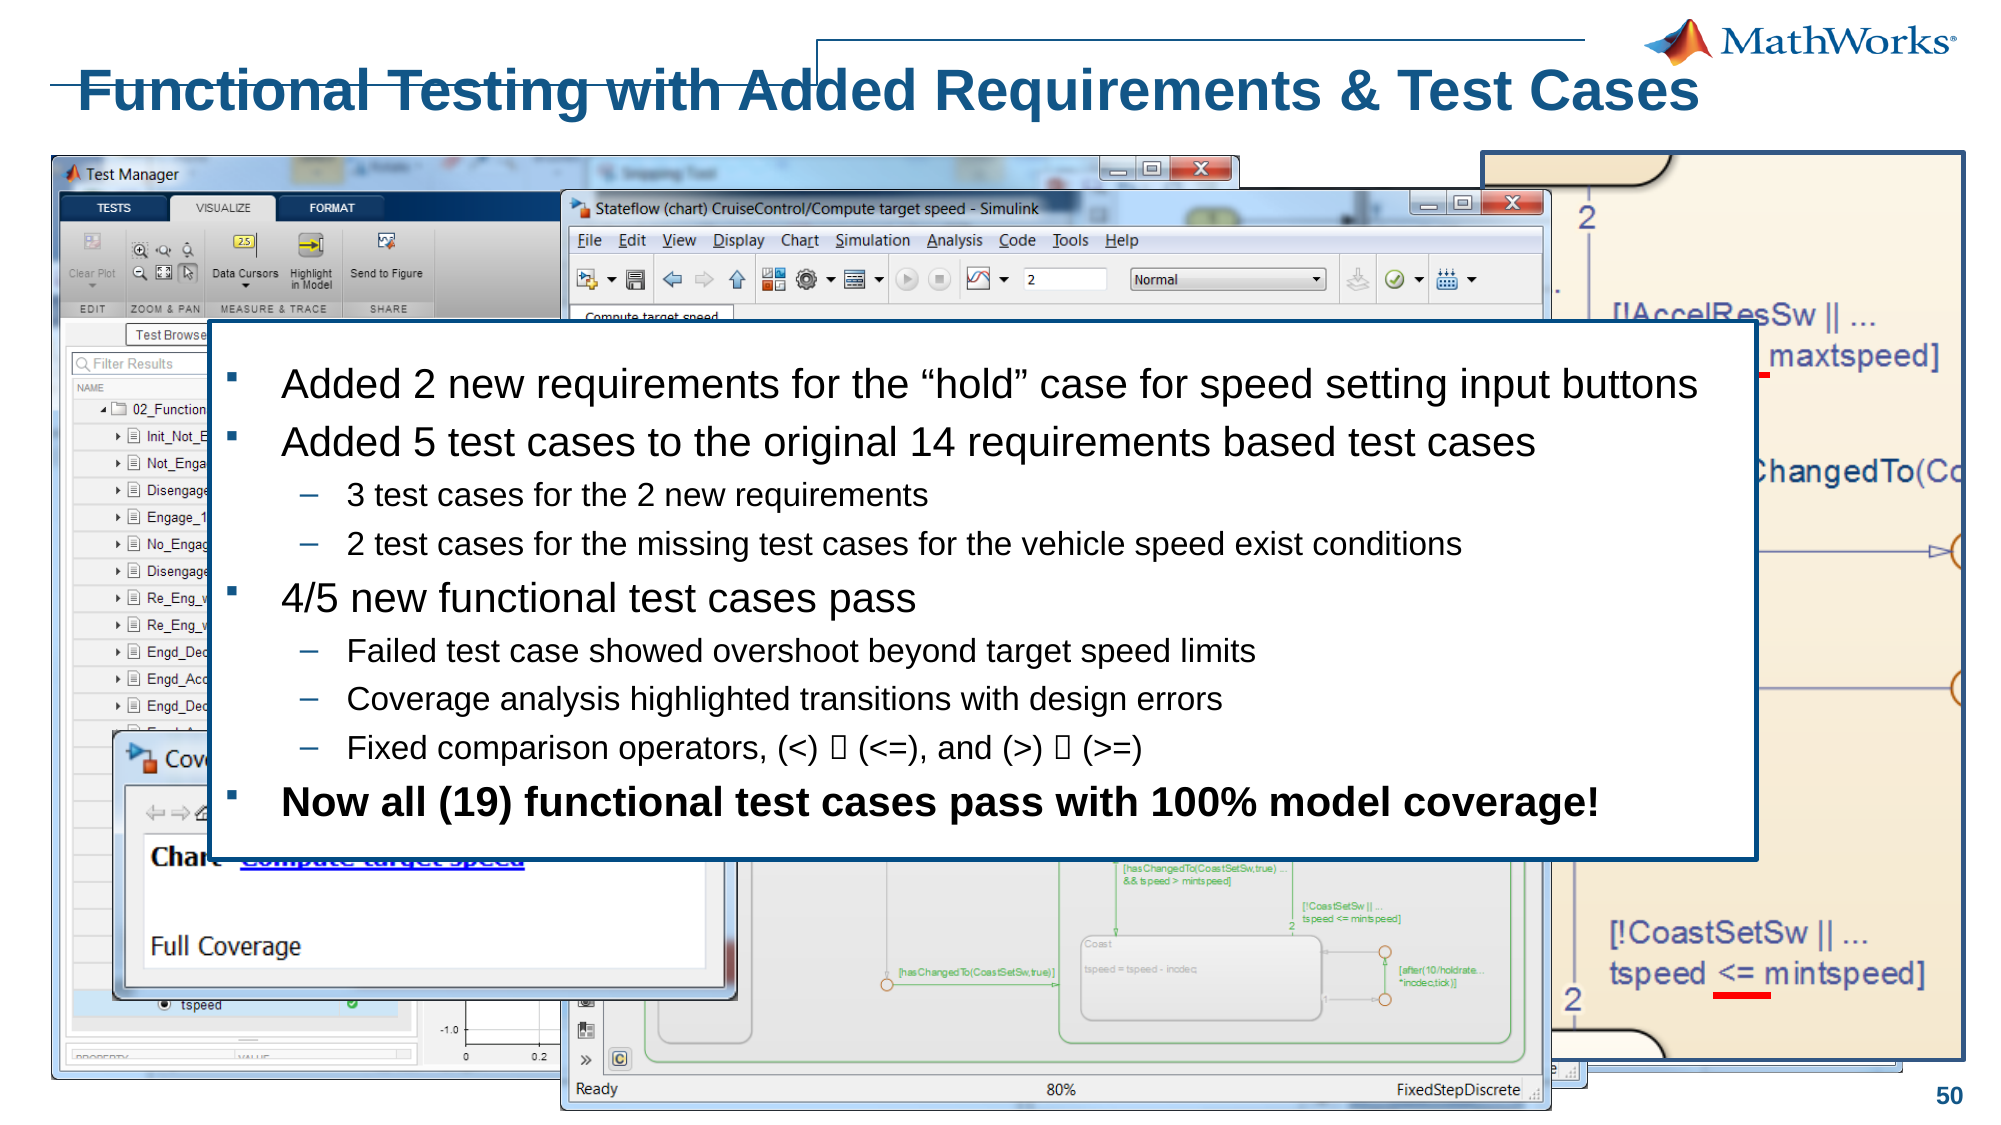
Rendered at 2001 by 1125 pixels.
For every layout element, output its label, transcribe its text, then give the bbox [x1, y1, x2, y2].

picture [1634, 7, 1977, 78]
picture [50, 154, 1962, 1111]
title Functional Testing with Added Requirements & Test Cases [62, 44, 1950, 184]
